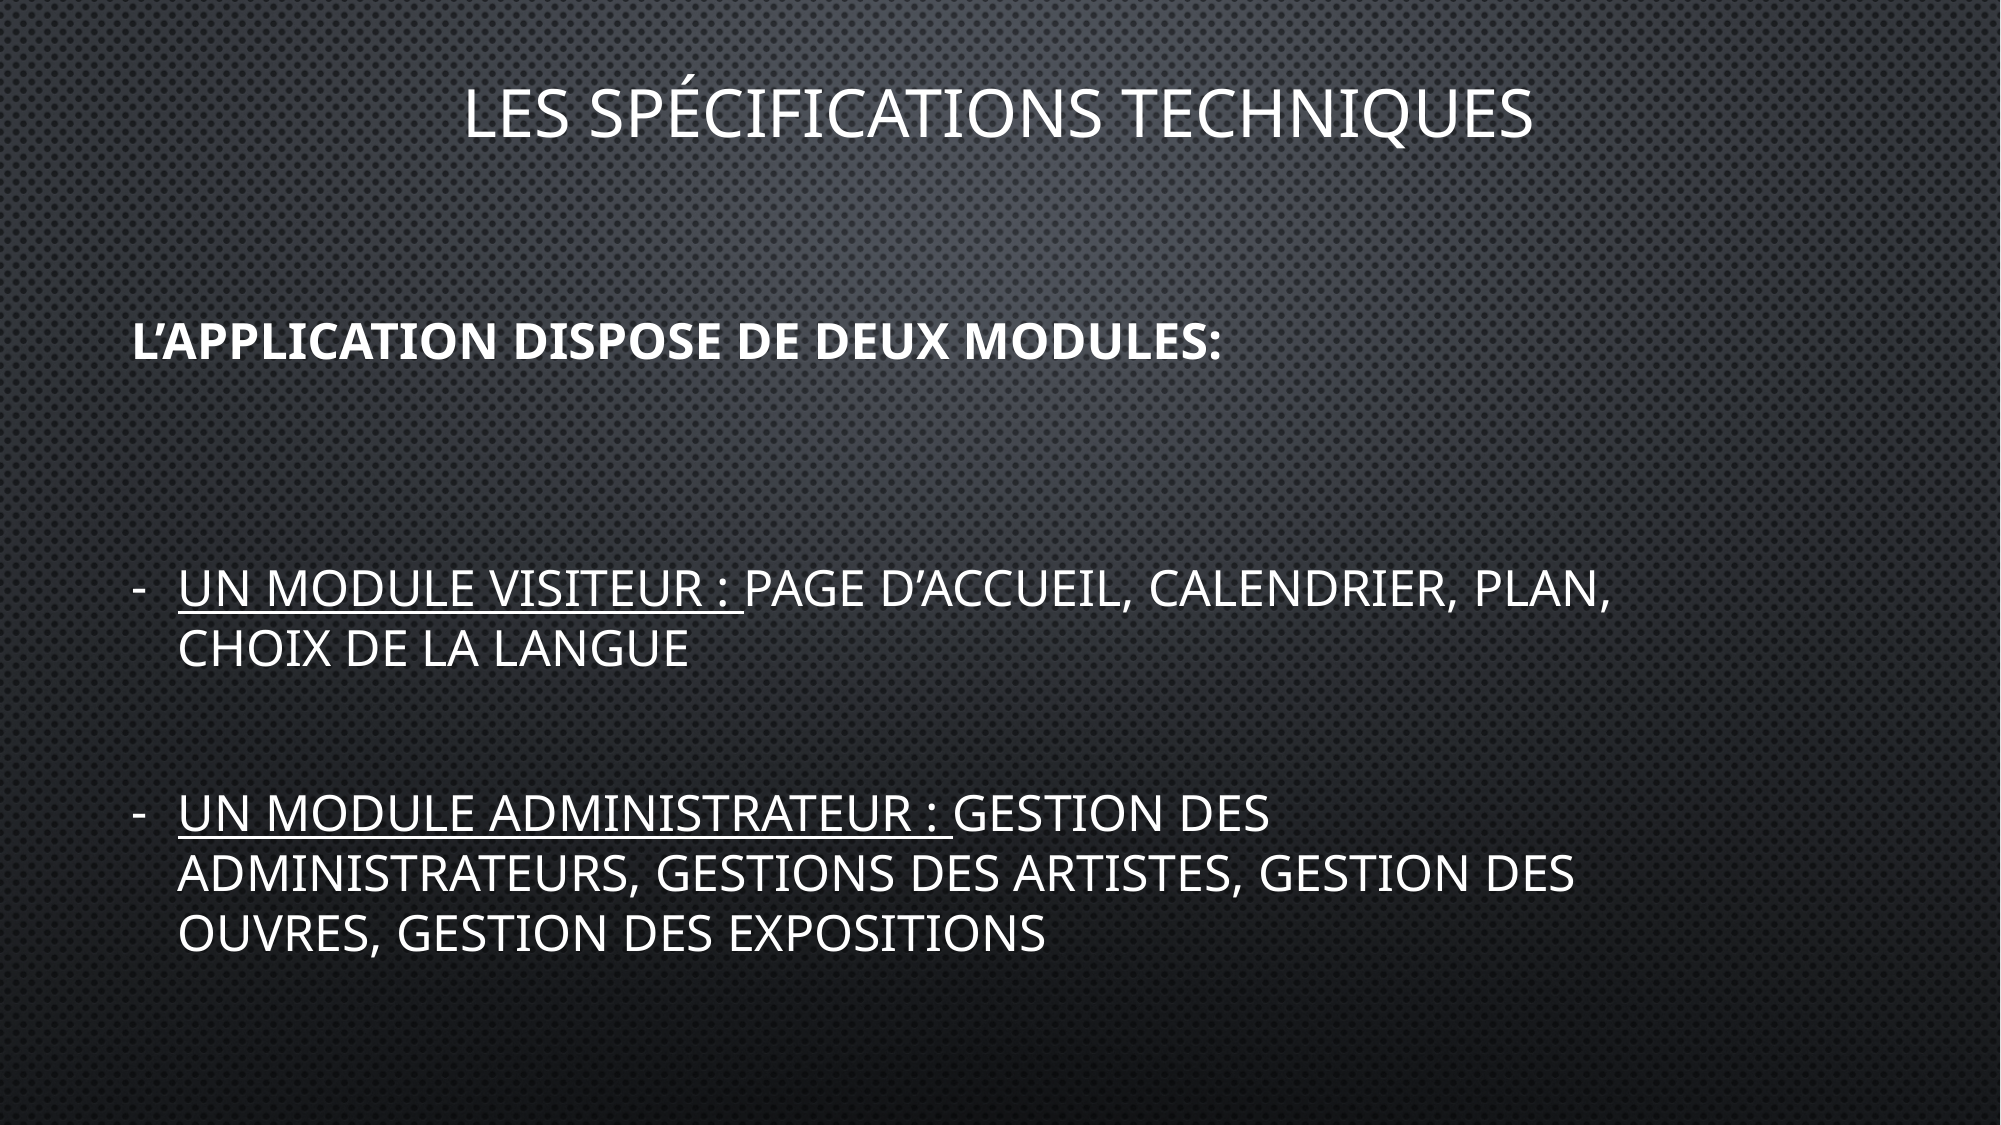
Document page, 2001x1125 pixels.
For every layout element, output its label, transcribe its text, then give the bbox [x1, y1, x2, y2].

title Les spécifications techniques [187, 0, 1813, 267]
list L’APPLICATION DISPOSE DE DEUX MODULES: Un module visiteur : page d’accueil, calendrier, plan, choix de la langue Un module administrateur : gestion des administrateurs, gestions des artistes, gestion des ouvres, gestion des expositions [115, 272, 1741, 999]
